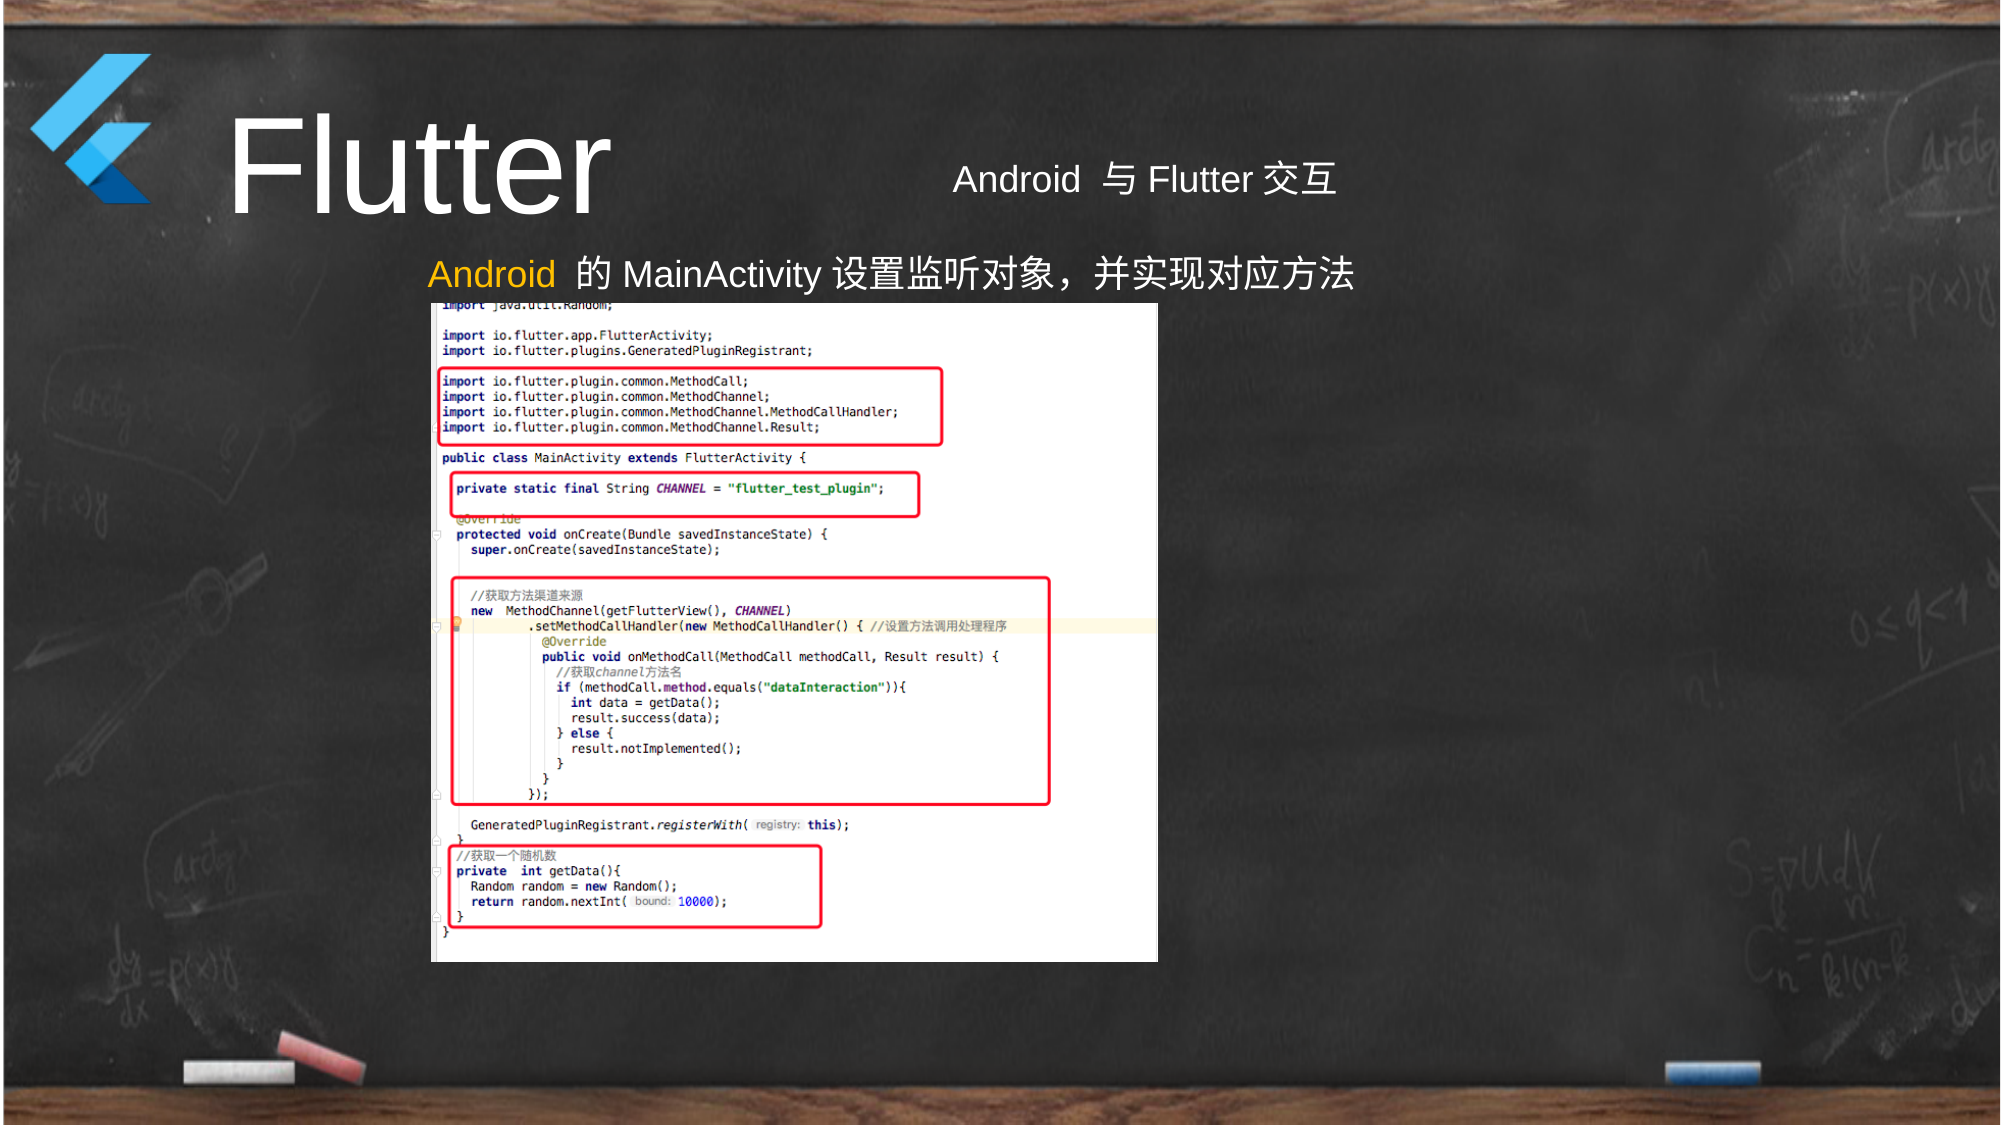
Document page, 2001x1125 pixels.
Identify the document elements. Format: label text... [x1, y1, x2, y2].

text_box Android 与Flutter交互 [937, 147, 1353, 208]
text_box Android 的MainActivity设置监听对象，并实现对应方法 [412, 242, 1902, 303]
picture [0, 0, 2001, 1125]
text_box Flutter [224, 76, 615, 242]
